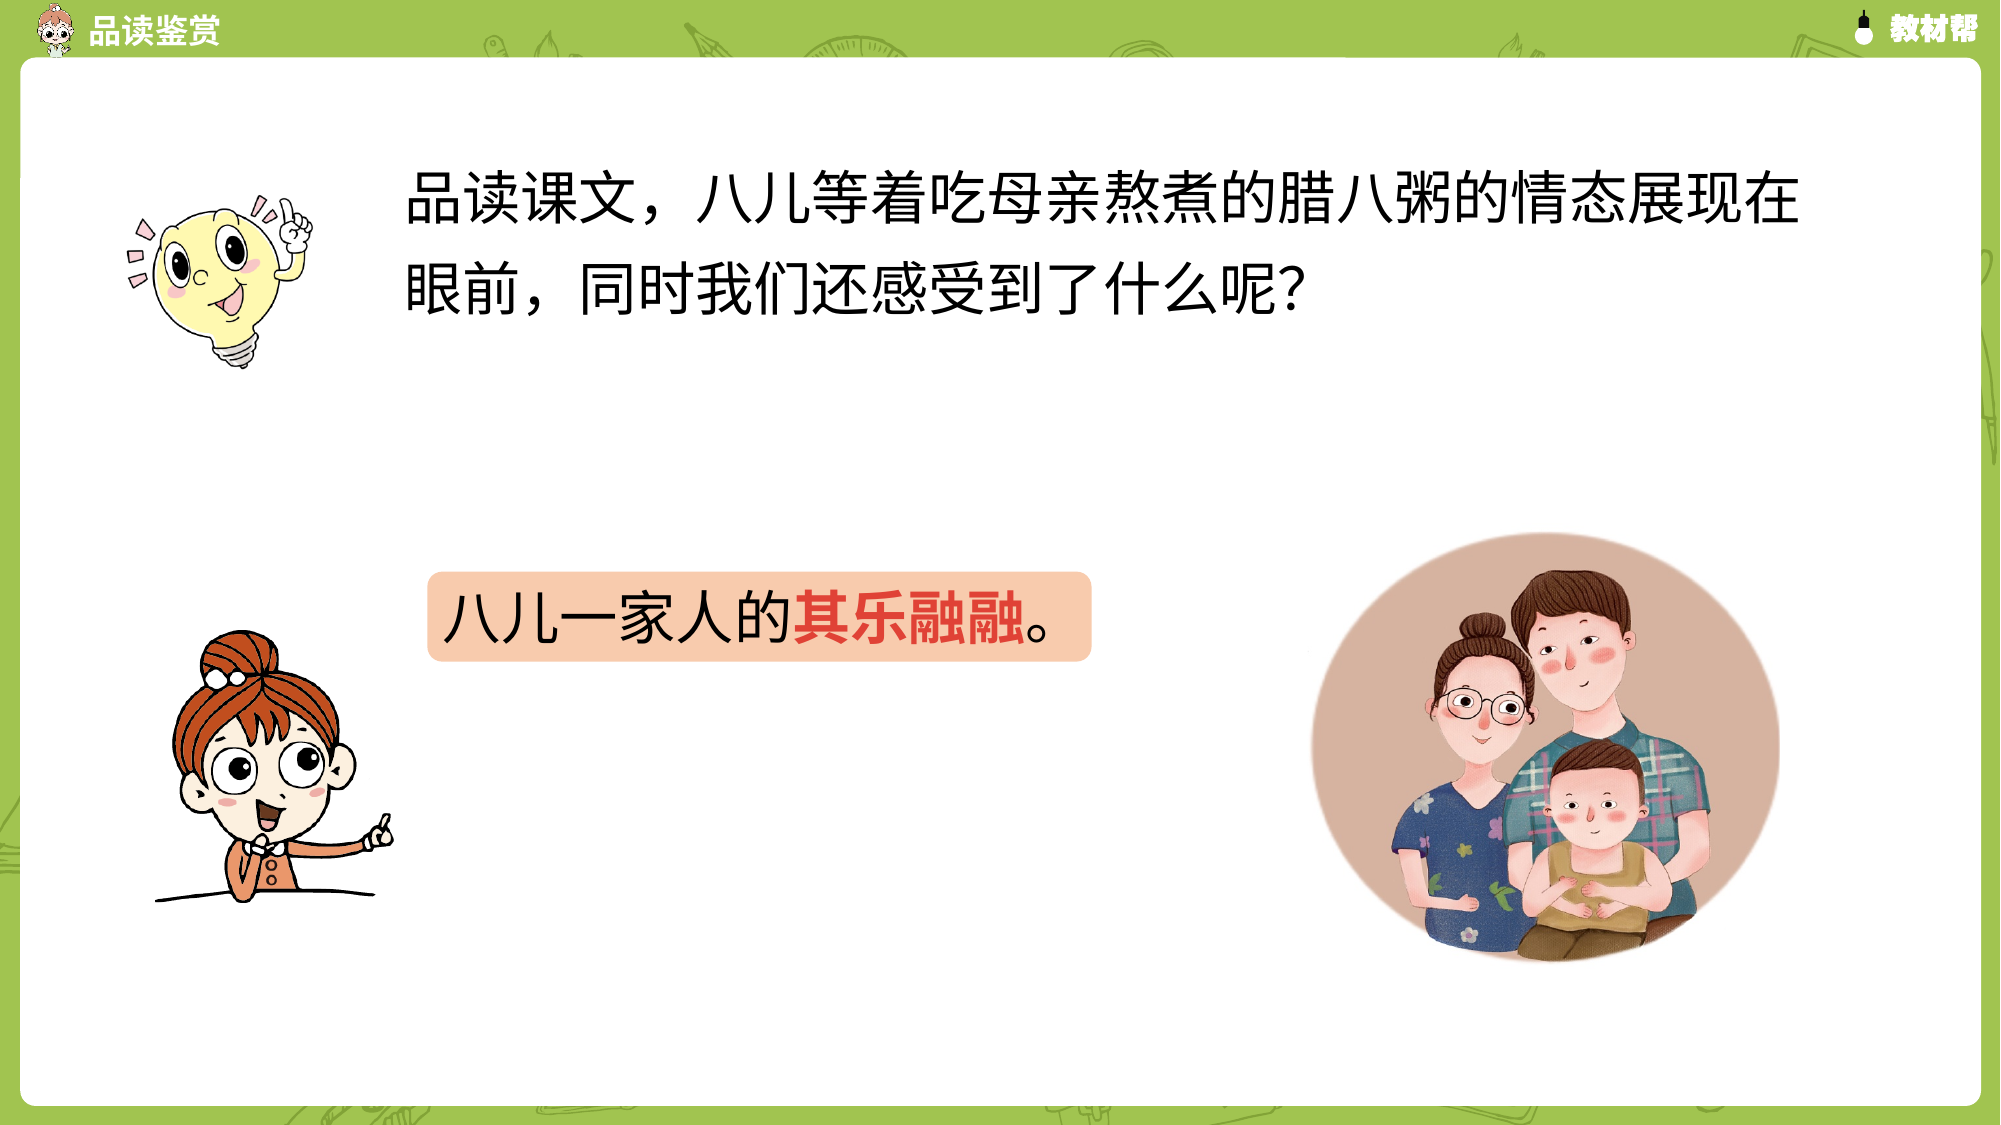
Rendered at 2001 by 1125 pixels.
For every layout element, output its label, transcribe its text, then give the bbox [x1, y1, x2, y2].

picture [36, 1, 75, 58]
picture [1307, 509, 1780, 971]
text_box 品读课文，八儿等着吃母亲熬煮的腊八粥的情态展现在眼前，同时我们还感受到了什么呢？ [389, 132, 1855, 330]
picture [101, 193, 428, 380]
picture [125, 630, 470, 903]
text_box 八儿一家人的其乐融融。 [427, 571, 1092, 662]
